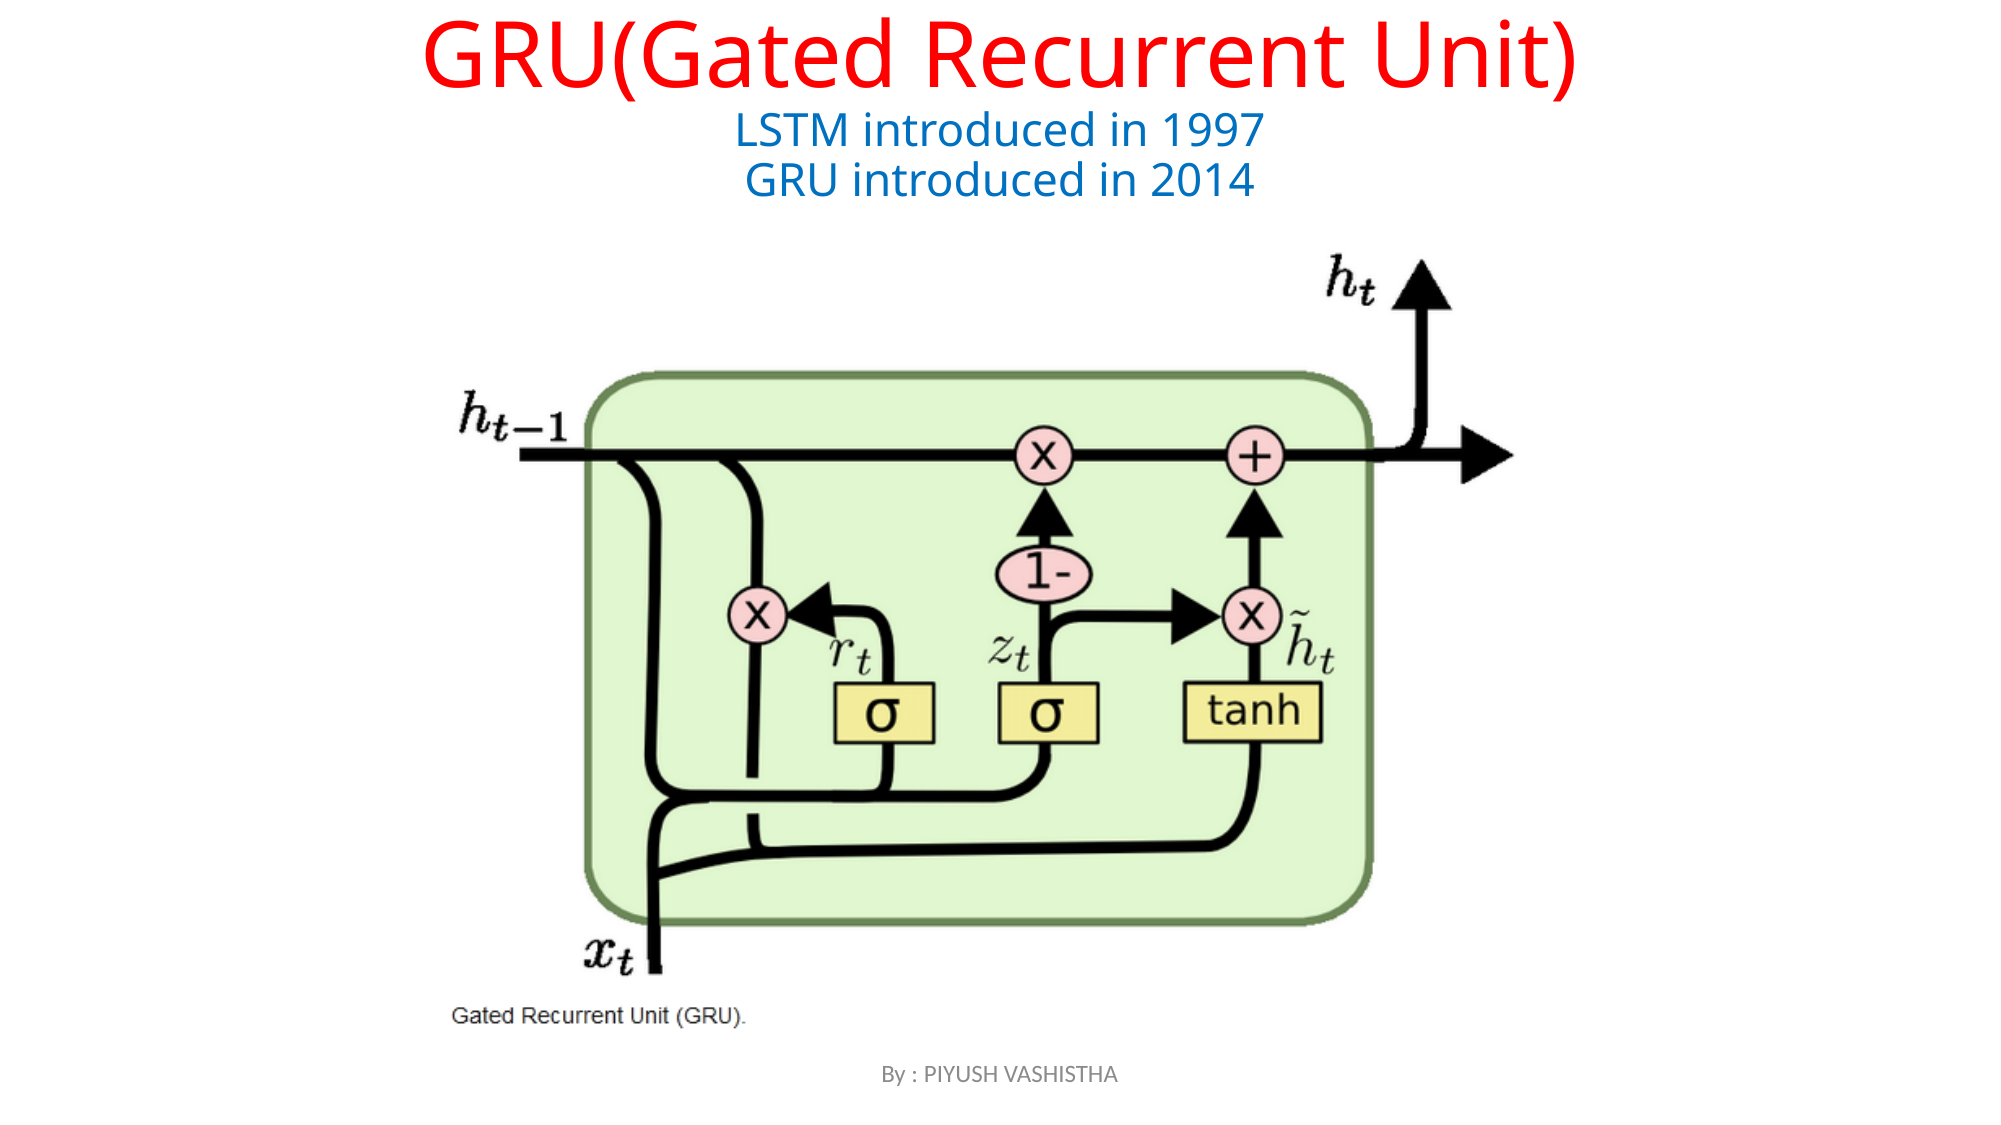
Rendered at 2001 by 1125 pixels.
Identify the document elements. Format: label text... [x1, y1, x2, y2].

footer By : PIYUSH VASHISTHA [662, 1043, 1338, 1103]
title GRU(Gated Recurrent Unit) LSTM introduced in 1997 GRU introduced in 2014 [137, 0, 1863, 269]
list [445, 237, 1555, 1043]
